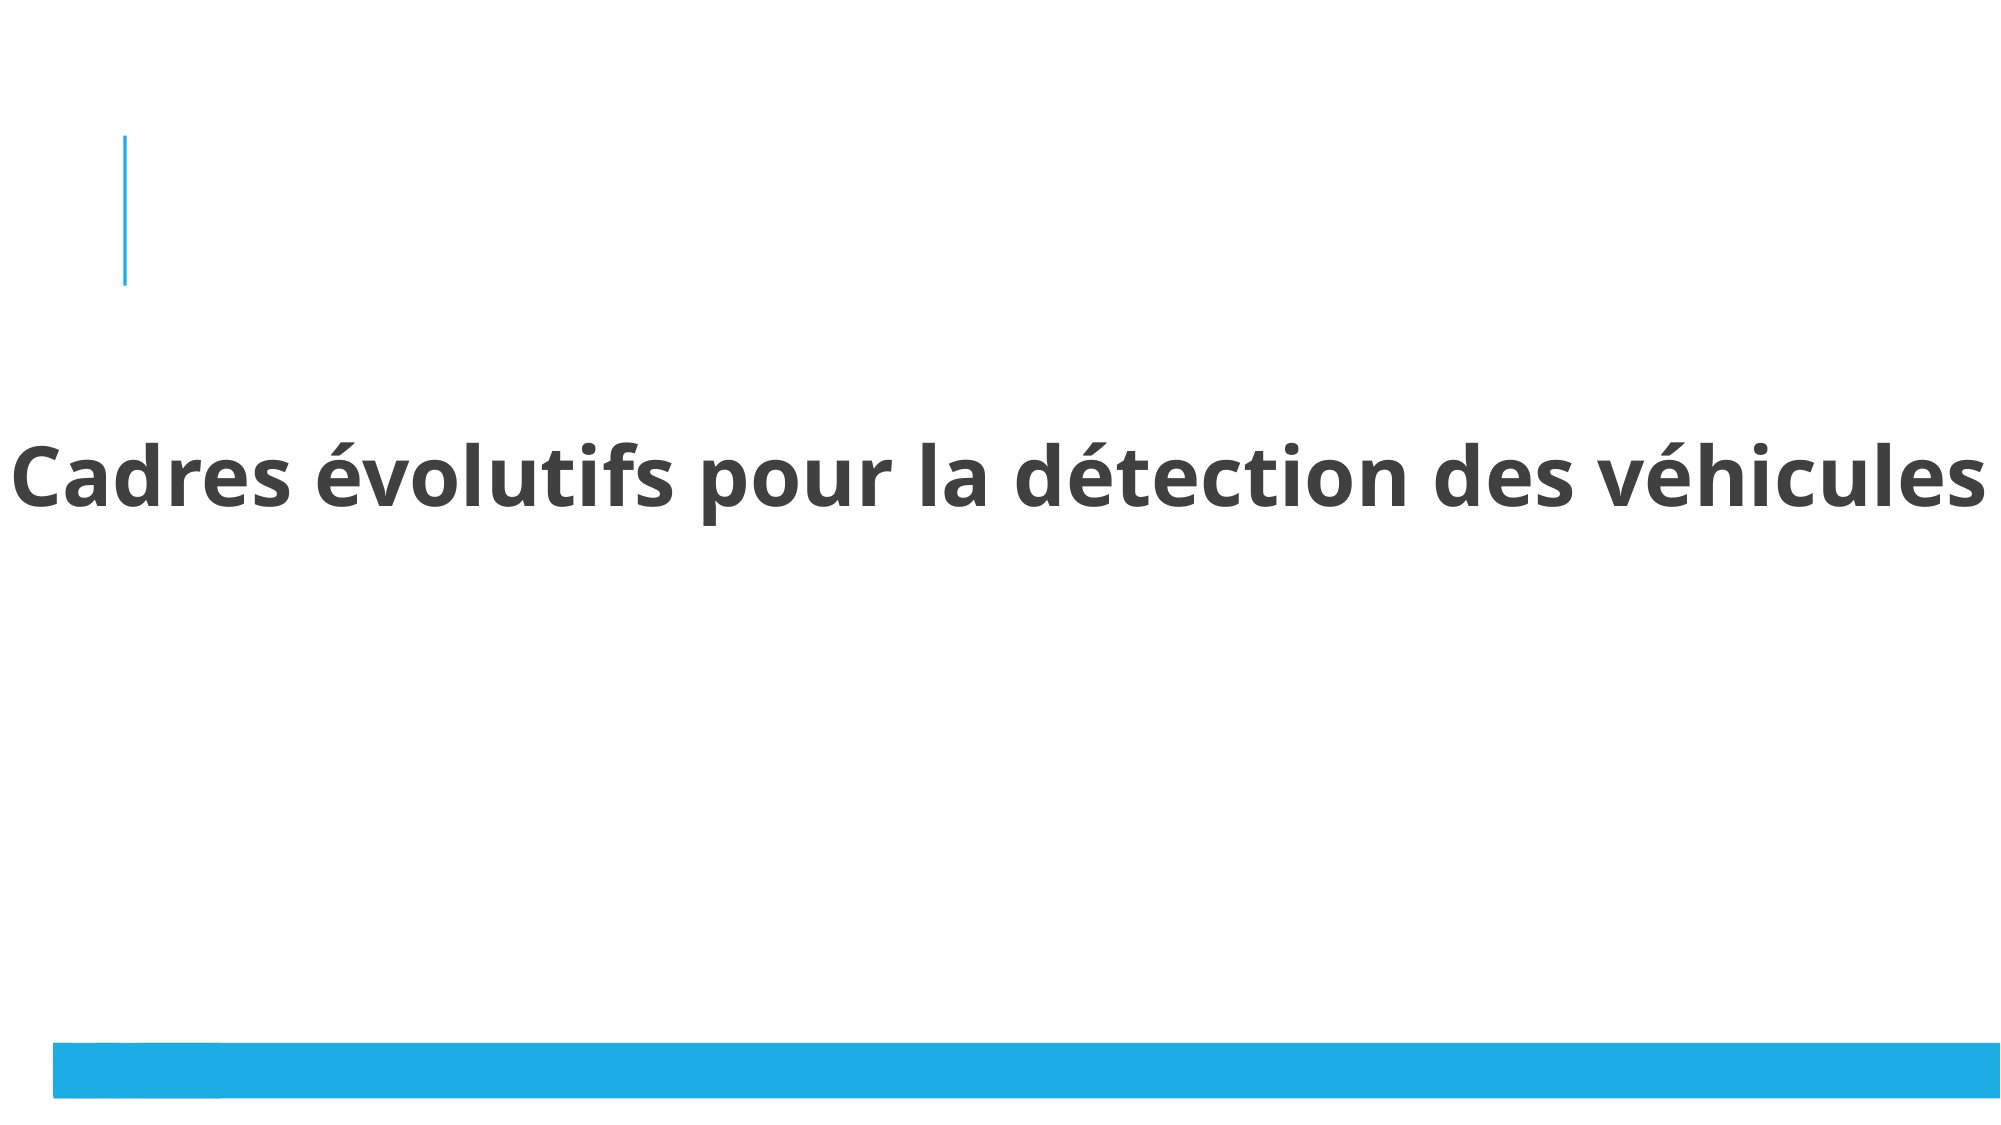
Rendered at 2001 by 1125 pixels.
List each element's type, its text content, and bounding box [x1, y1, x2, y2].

text_box [52, 1041, 223, 1101]
text_box Cadres évolutifs pour la détection des véhicules [0, 409, 2000, 539]
